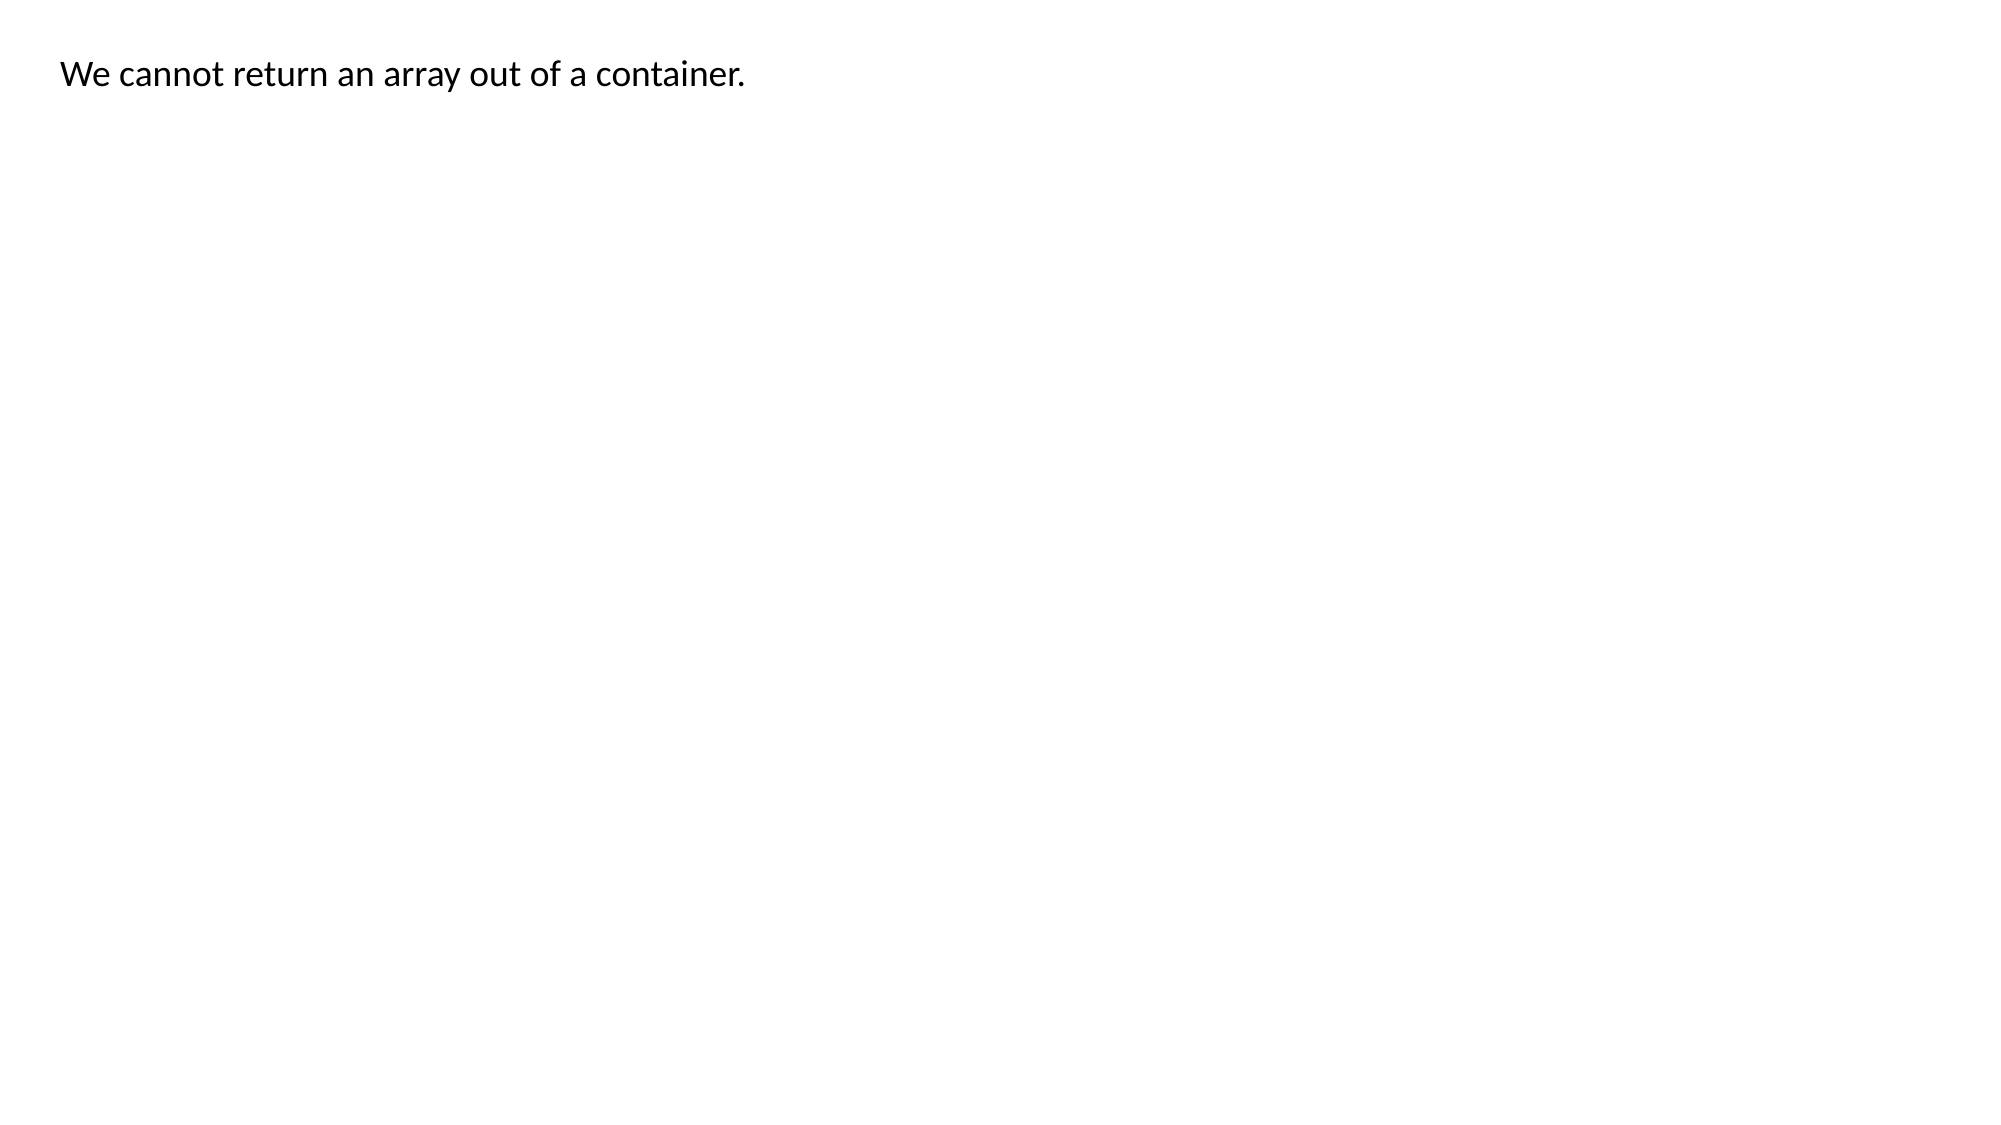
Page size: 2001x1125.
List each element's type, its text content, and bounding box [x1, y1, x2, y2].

text_box We cannot return an array out of a container. [45, 41, 159, 102]
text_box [159, 31, 1947, 1116]
